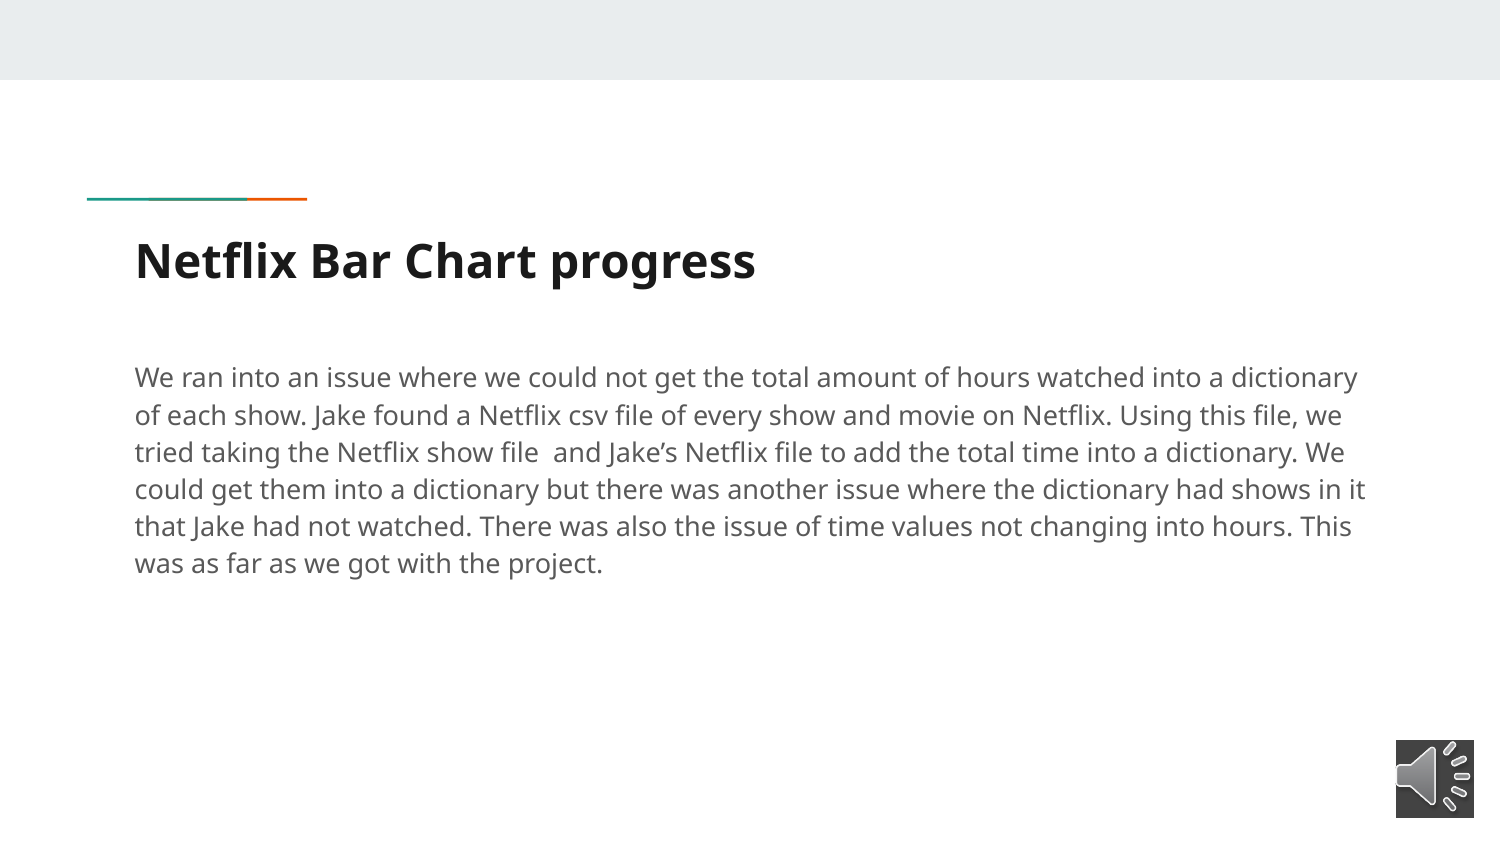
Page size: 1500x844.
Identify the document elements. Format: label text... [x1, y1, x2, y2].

list We ran into an issue where we could not get the total amount of hours watched into a dictionary of each show. Jake found a Netflix csv file of every show and movie on Netflix. Using this file, we tried taking the Netflix show file and Jake’s Netflix file to add the total time into a dictionary. We could get them into a dictionary but there was another issue where the dictionary had shows in it that Jake had not watched. There was also the issue of time values not changing into hours. This was as far as we got with the project. [119, 341, 1381, 712]
title Netflix Bar Chart progress [119, 216, 1381, 305]
picture [1394, 738, 1476, 819]
